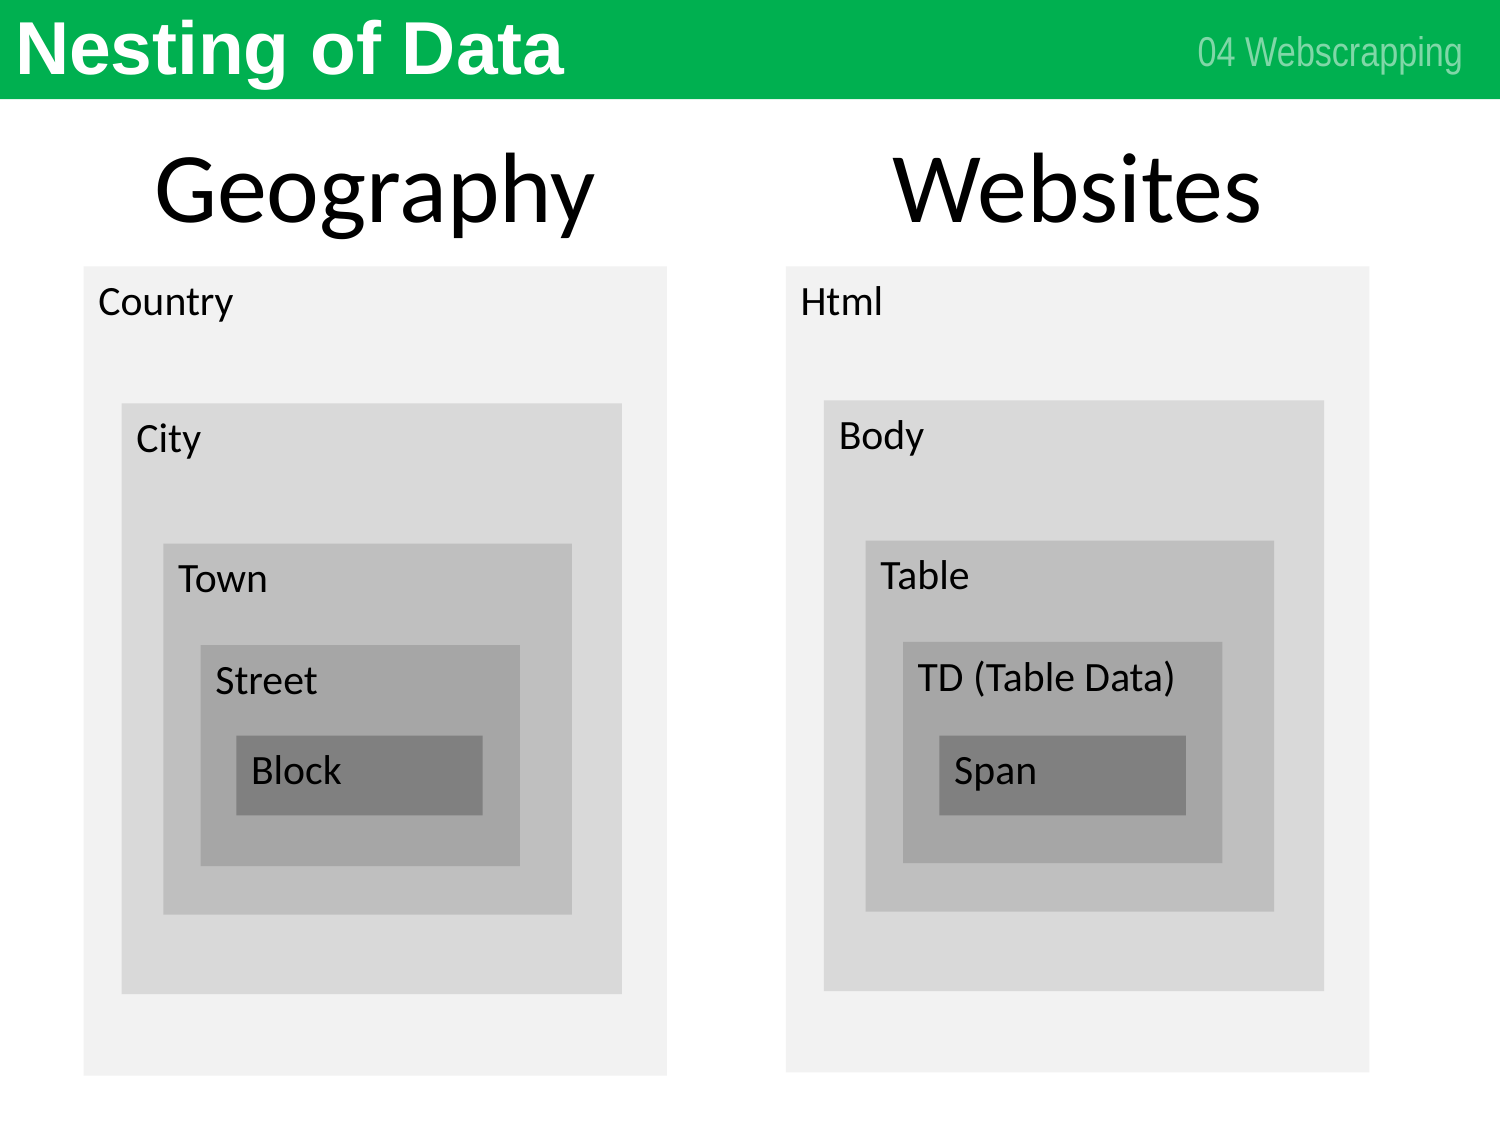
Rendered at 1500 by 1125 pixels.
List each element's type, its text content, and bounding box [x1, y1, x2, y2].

text_box Span [938, 734, 1187, 817]
text_box Geography [83, 114, 667, 250]
text_box Country [82, 265, 668, 1077]
text_box TD (Table Data) [902, 641, 1223, 864]
text_box Body [823, 399, 1325, 992]
text_box City [121, 402, 623, 995]
title Nesting of Data [0, 0, 1294, 100]
text_box Block [235, 734, 484, 817]
slide_number 04 Webscrapping [1294, 19, 1478, 80]
text_box Html [785, 265, 1370, 1073]
text_box Websites [785, 114, 1370, 250]
text_box Street [200, 644, 521, 867]
text_box Table [865, 540, 1275, 913]
text_box Town [162, 543, 573, 916]
